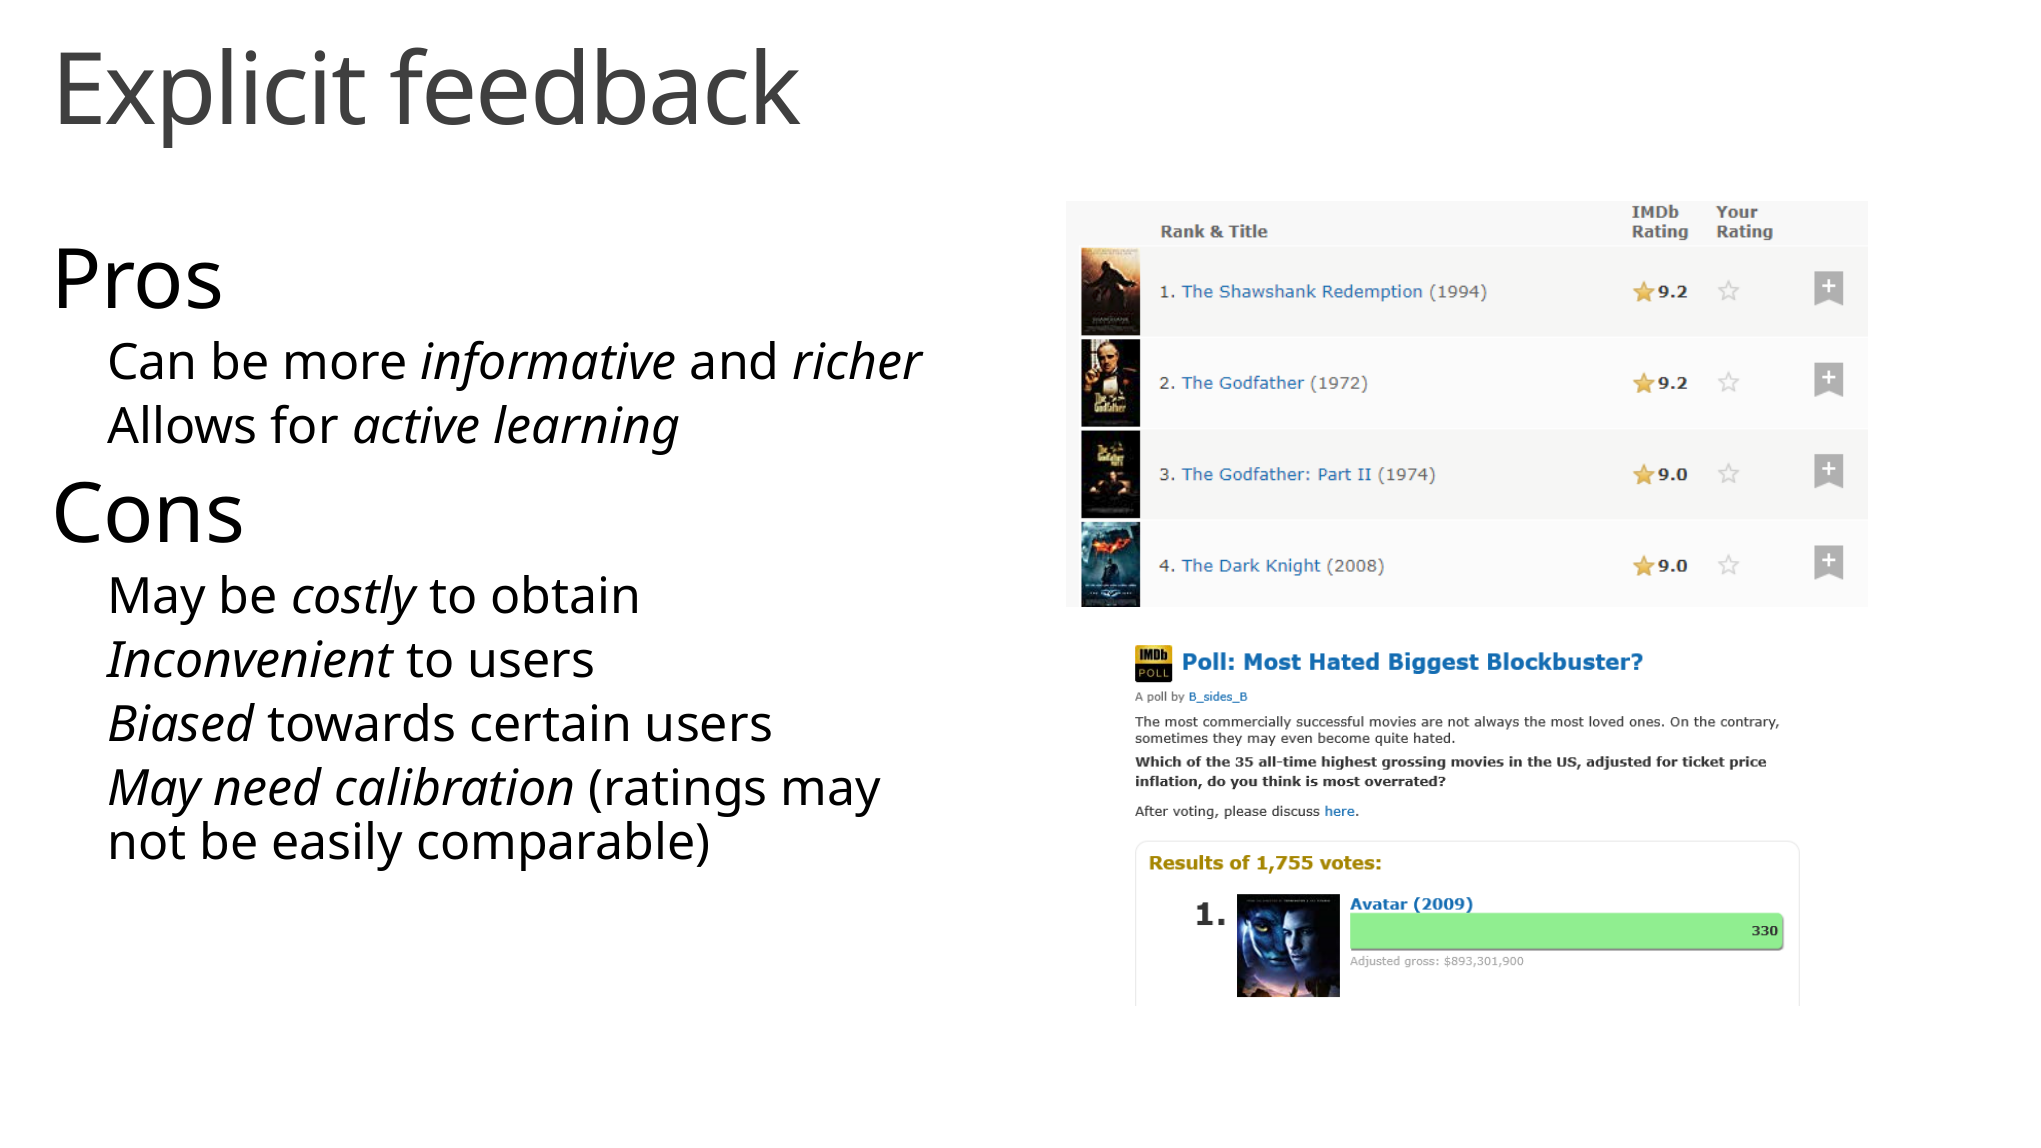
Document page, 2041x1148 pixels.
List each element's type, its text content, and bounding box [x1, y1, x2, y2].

picture [1066, 201, 1868, 607]
list Pros Can be more informative and richer Allows for active learning Cons May be costly to obtain Inconvenient to users Biased towards certain users May need calibration (ratings may not be easily comparable) [27, 221, 960, 1034]
title Explicit feedback [26, 22, 2015, 202]
picture [1128, 639, 1806, 1006]
